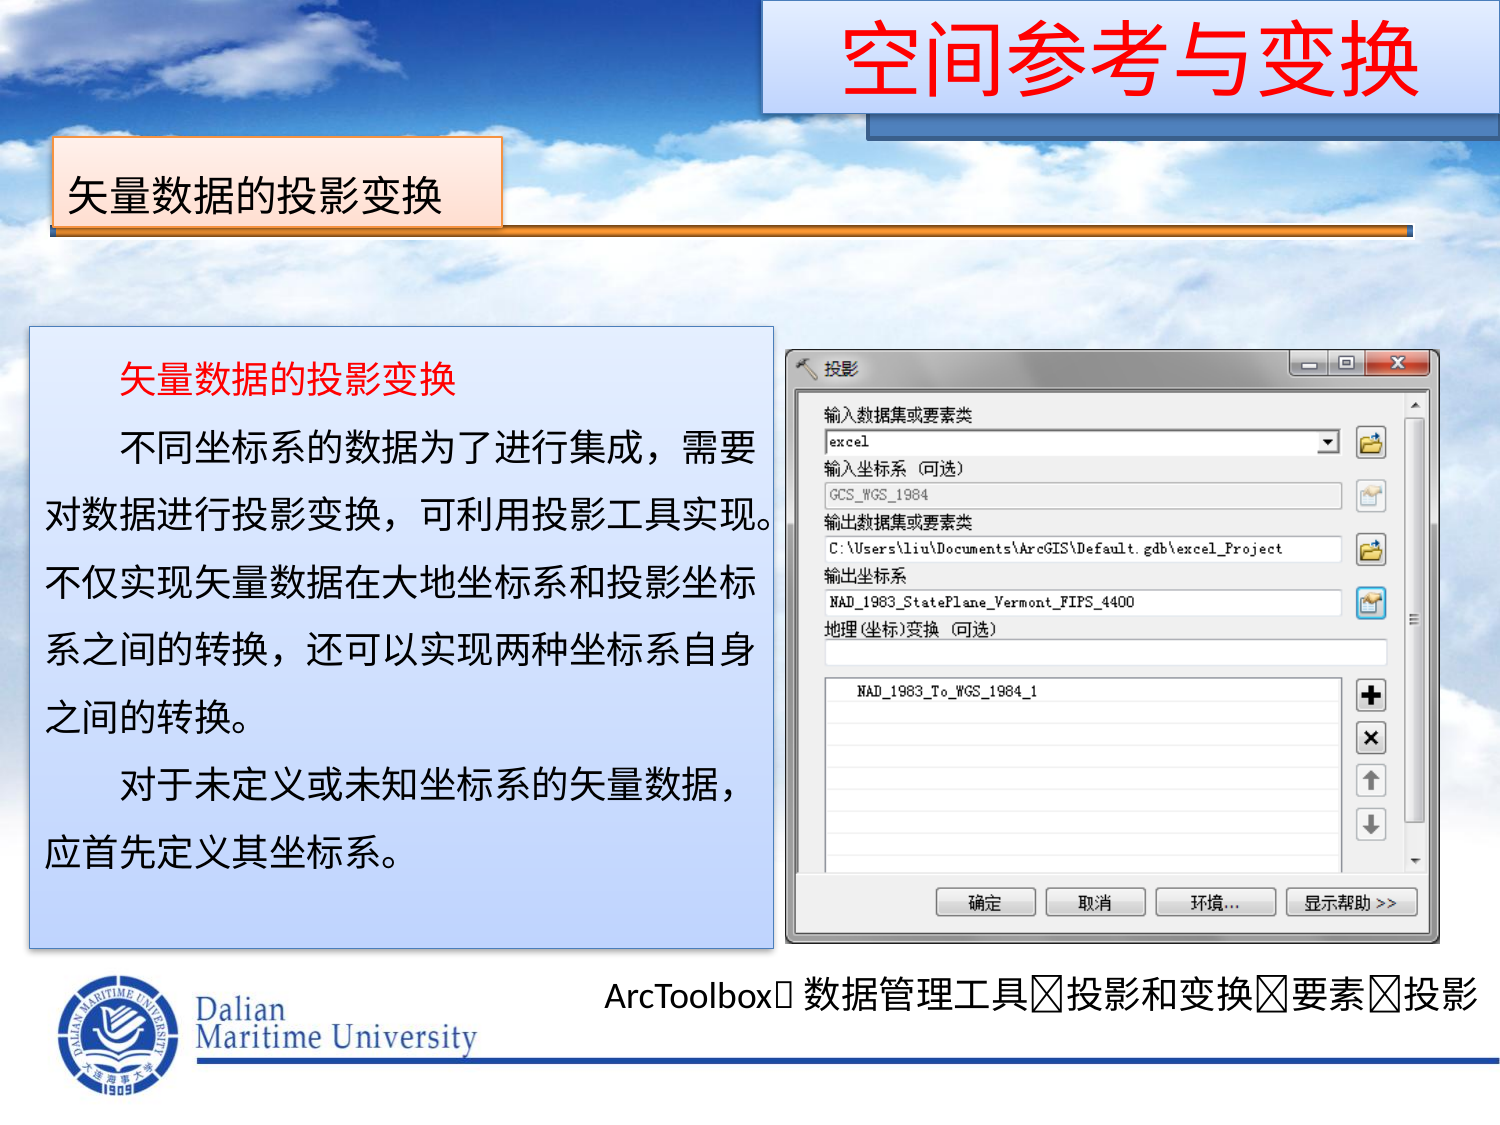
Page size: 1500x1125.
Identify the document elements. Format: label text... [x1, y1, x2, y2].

text_box ArcToolbox数据管理工具投影和变换要素投影 [589, 964, 1494, 1024]
text_box 空间参考与变换 [761, 0, 1500, 114]
text_box 矢量数据的投影变换 [52, 136, 503, 223]
text_box 矢量数据的投影变换 不同坐标系的数据为了进行集成，需要对数据进行投影变换，可利用投影工具实现。不仅实现矢量数据在大地坐标系和投影坐标系之间的转换，还可以实现两种坐标系自身之间的转换。 对于未定义或未知坐标系的矢量数据，应首先定义其坐标系。 [29, 326, 774, 949]
picture [0, 0, 1500, 1125]
